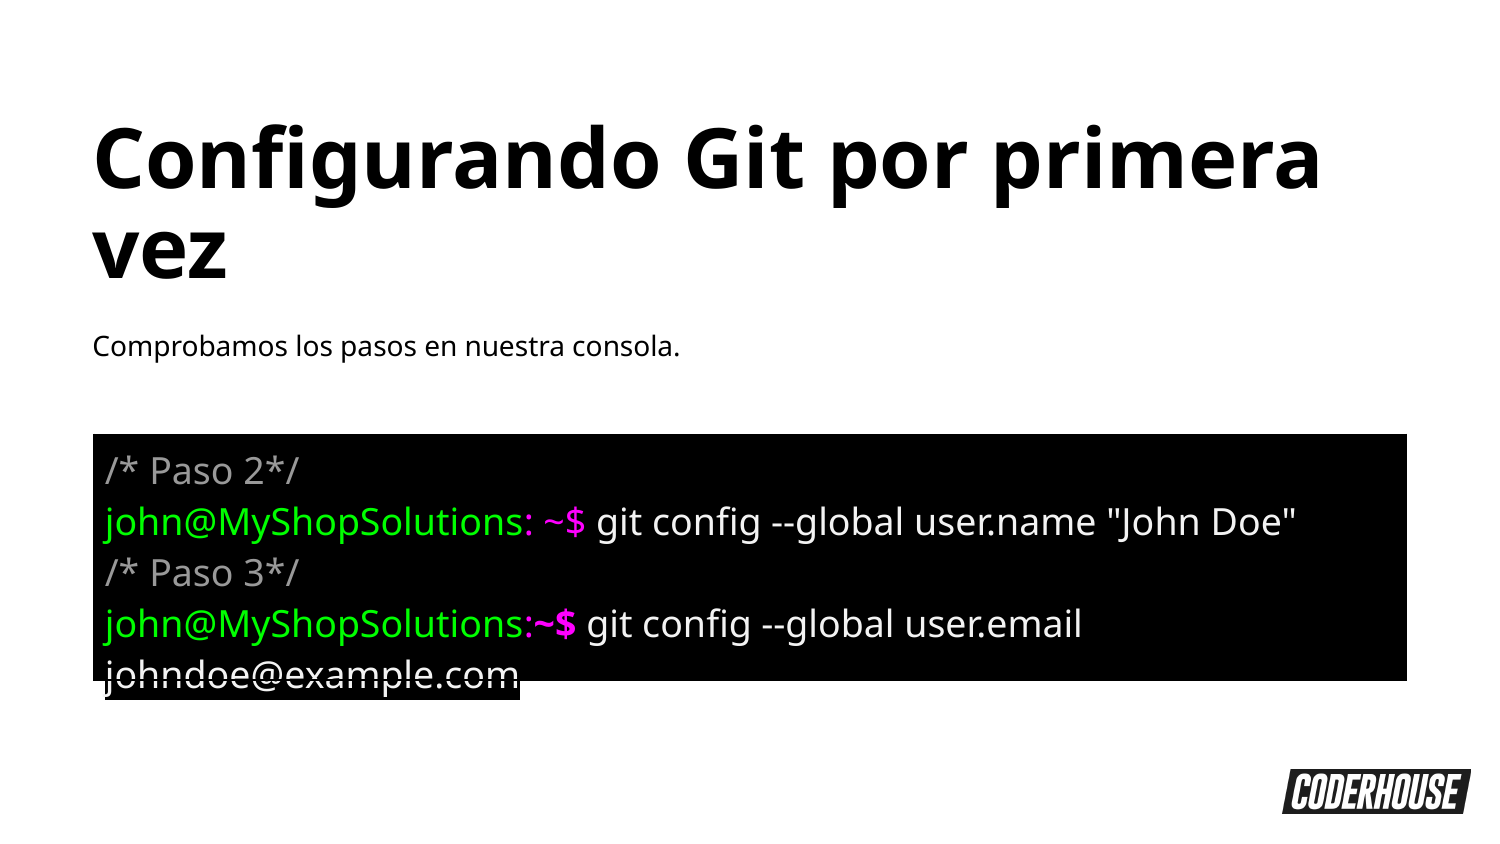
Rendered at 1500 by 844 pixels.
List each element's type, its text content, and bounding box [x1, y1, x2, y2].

table_header /* Paso 2*/ john@MyShopSolutions: ~$ git config --global user.name "John Doe" /* Paso 3*/ john@MyShopSolutions:~$ git config --global user.email johndoe@example.com [95, 435, 1405, 679]
text_box Comprobamos los pasos en nuestra consola. [77, 312, 1034, 411]
picture [1281, 769, 1471, 814]
text_box Configurando Git por primera vez [77, 101, 1414, 312]
